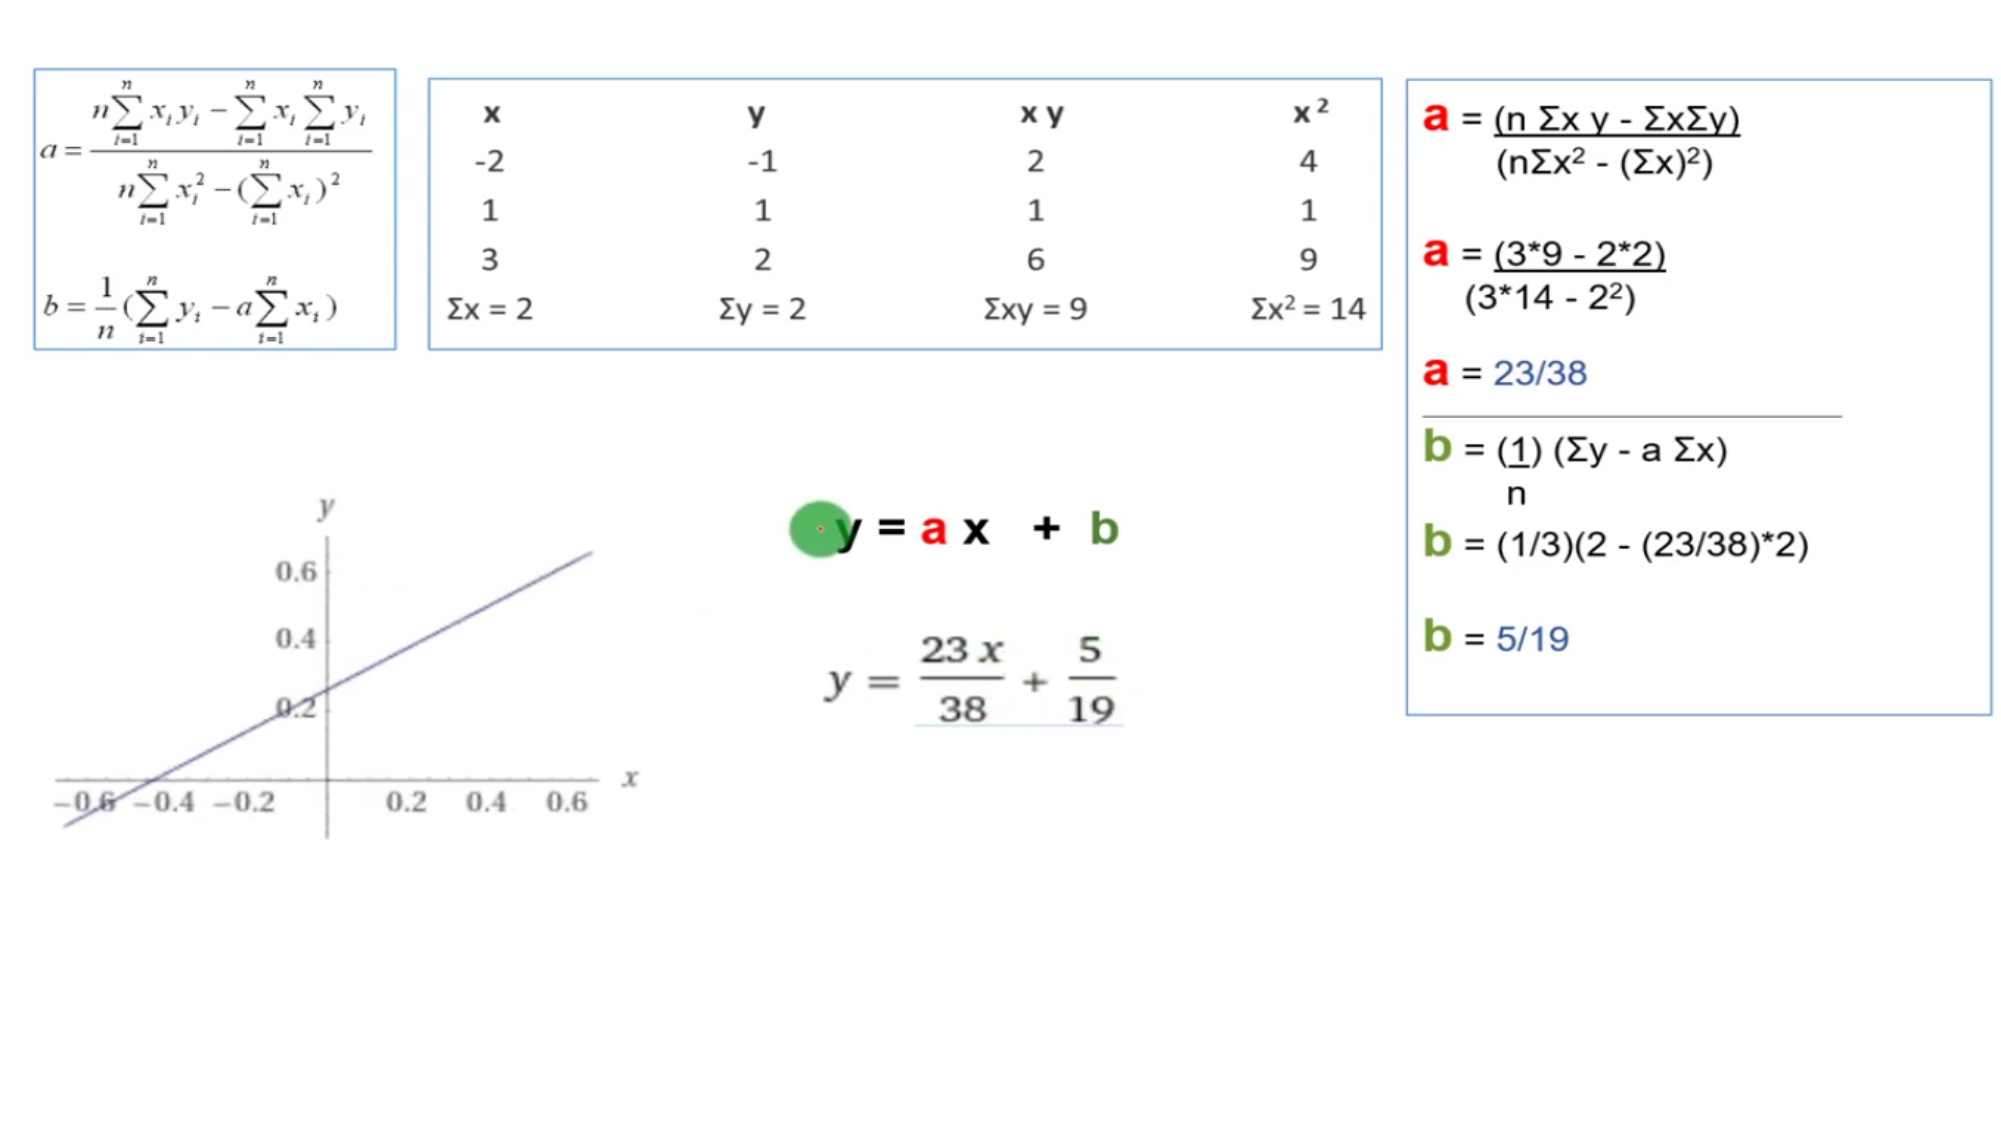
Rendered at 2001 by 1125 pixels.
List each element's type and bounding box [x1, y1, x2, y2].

list [0, 0, 2000, 1014]
